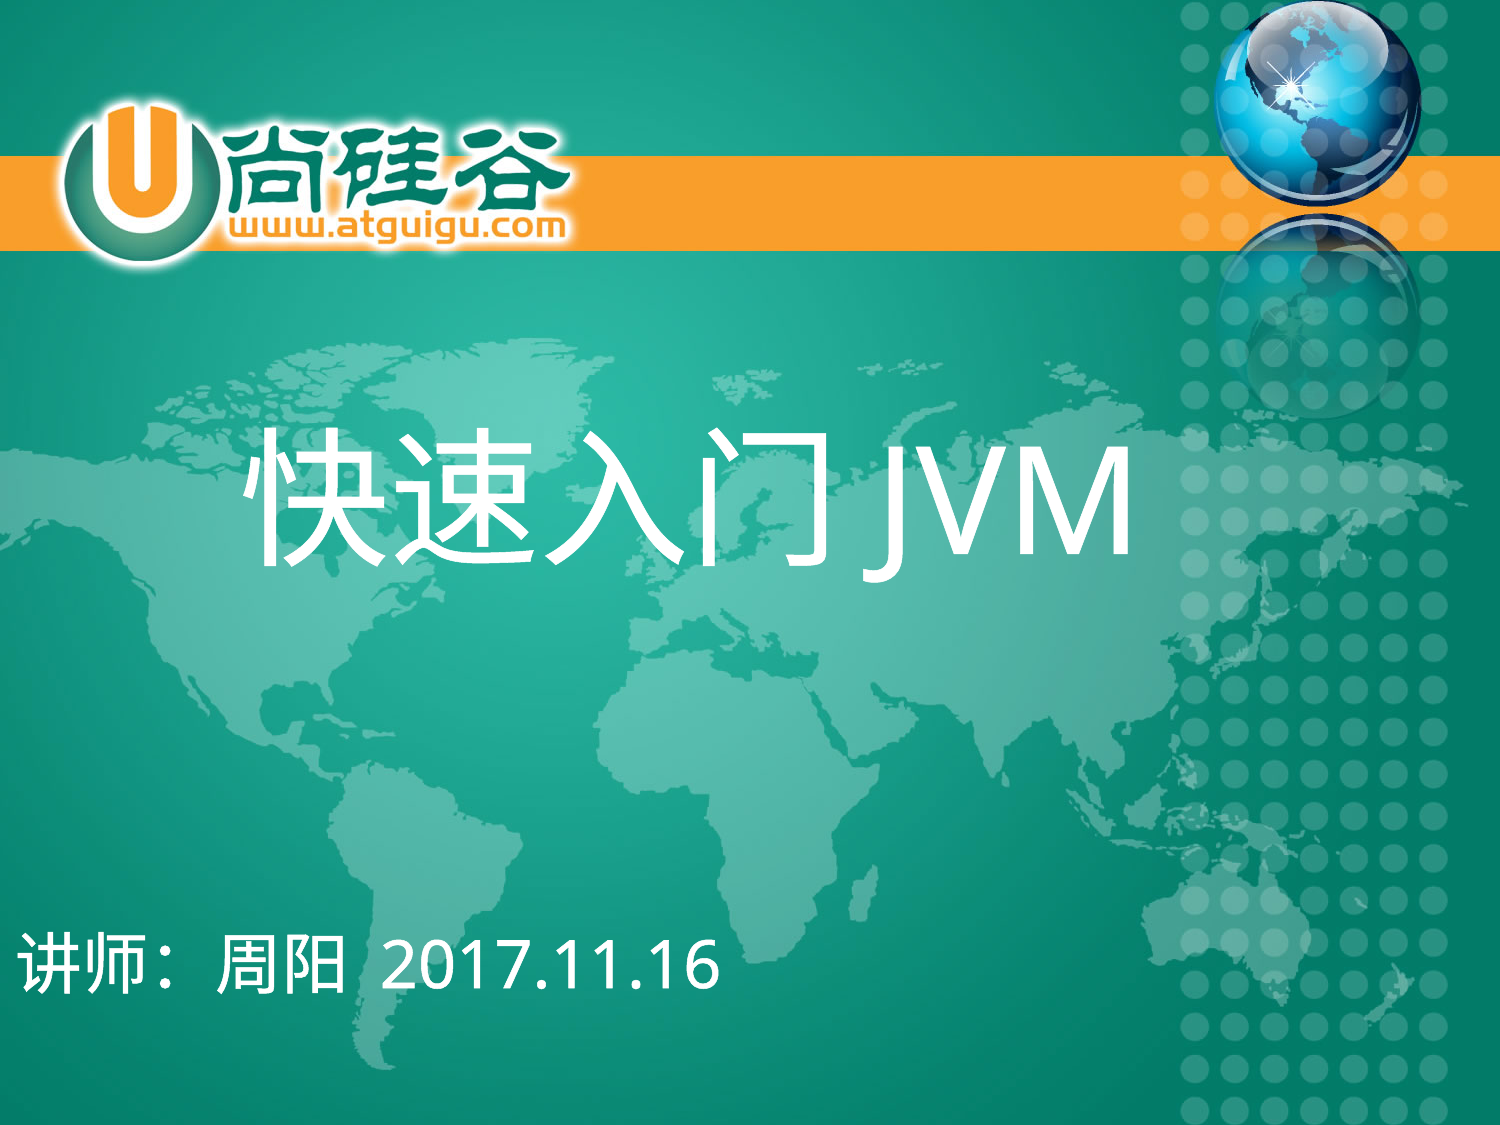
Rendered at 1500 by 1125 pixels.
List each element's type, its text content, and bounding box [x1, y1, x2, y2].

picture [0, 0, 1500, 1125]
subtitle 讲师：周阳 2017.11.16 [0, 914, 997, 1125]
title 快速入门JVM [53, 373, 1329, 615]
